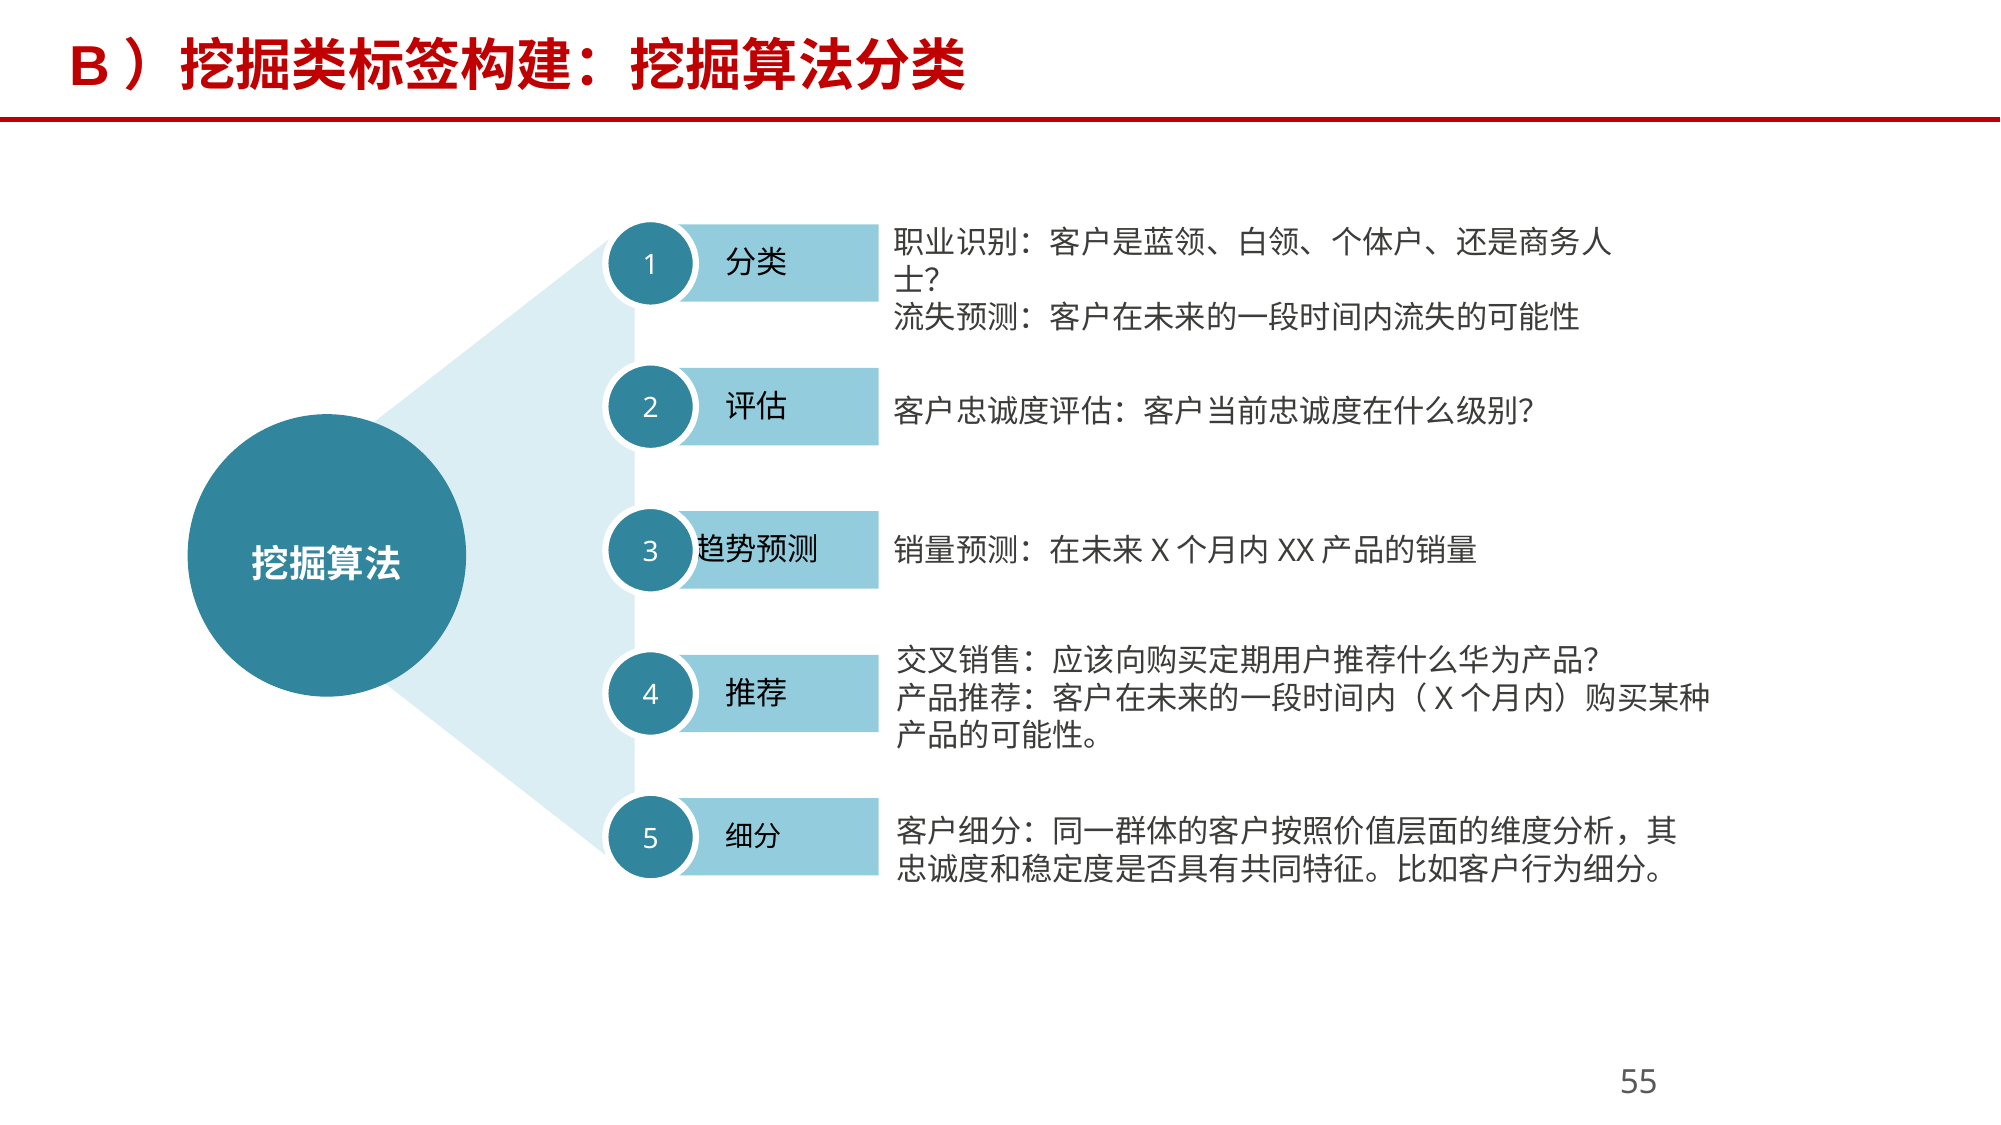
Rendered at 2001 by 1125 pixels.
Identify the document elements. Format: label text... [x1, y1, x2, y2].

text_box 挖掘算法 [187, 414, 467, 697]
text_box 客户忠诚度评估：客户当前忠诚度在什么级别？ [878, 384, 1629, 437]
text_box 推荐 [673, 654, 879, 733]
text_box 客户细分：同一群体的客户按照价值层面的维度分析，其忠诚度和稳定度是否具有共同特征。比如客户行为细分。 [881, 804, 1700, 894]
text_box 分类 [674, 224, 878, 302]
text_box 细分 [674, 798, 879, 876]
title B）挖掘类标签构建：挖掘算法分类 [54, 22, 1603, 111]
text_box 4 [605, 649, 696, 738]
text_box 交叉销售：应该向购买定期用户推荐什么华为产品？ 产品推荐：客户在未来的一段时间内（X个月内）购买某种产品的可能性。 [881, 633, 1753, 761]
text_box 销量预测：在未来X个月内XX产品的销量 [878, 523, 1567, 576]
text_box 5 [605, 792, 696, 882]
text_box 2 [605, 362, 696, 451]
text_box [374, 232, 635, 860]
text_box 职业识别：客户是蓝领、白领、个体户、还是商务人士？ 流失预测：客户在未来的一段时间内流失的可能性 [878, 215, 1656, 343]
text_box 评估 [673, 367, 879, 446]
text_box 3 [605, 505, 696, 595]
text_box 趋势预测 [674, 511, 879, 589]
text_box 1 [605, 219, 696, 308]
